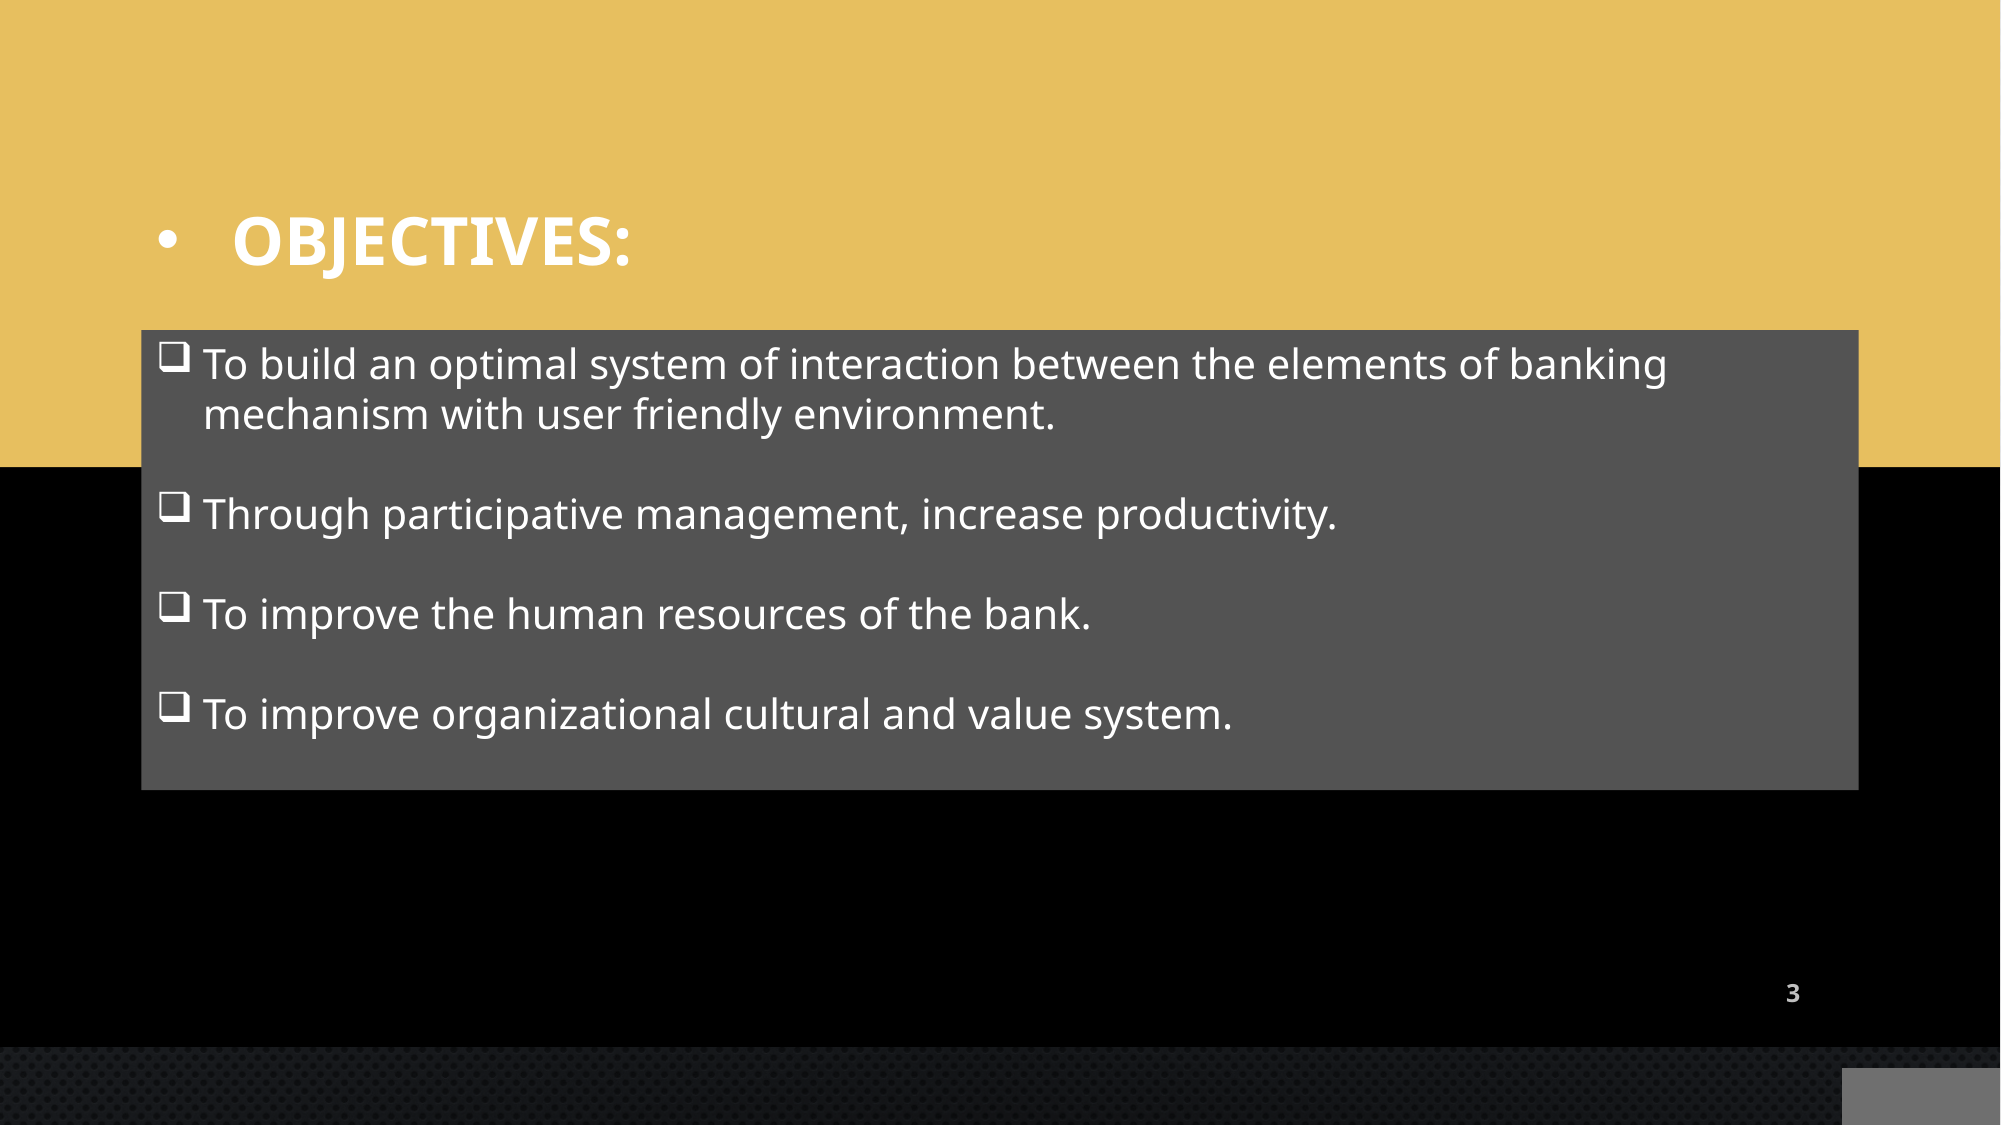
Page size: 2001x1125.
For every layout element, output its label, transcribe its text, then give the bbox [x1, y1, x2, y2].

text_box OBJECTIVES: [141, 191, 681, 286]
text_box To build an optimal system of interaction between the elements of banking mechanism with user friendly environment. Through participative management, increase productivity. To improve the human resources of the bank. To improve organizational cultural and value system. [141, 330, 1859, 791]
slide_number 3 [1724, 965, 1816, 1025]
